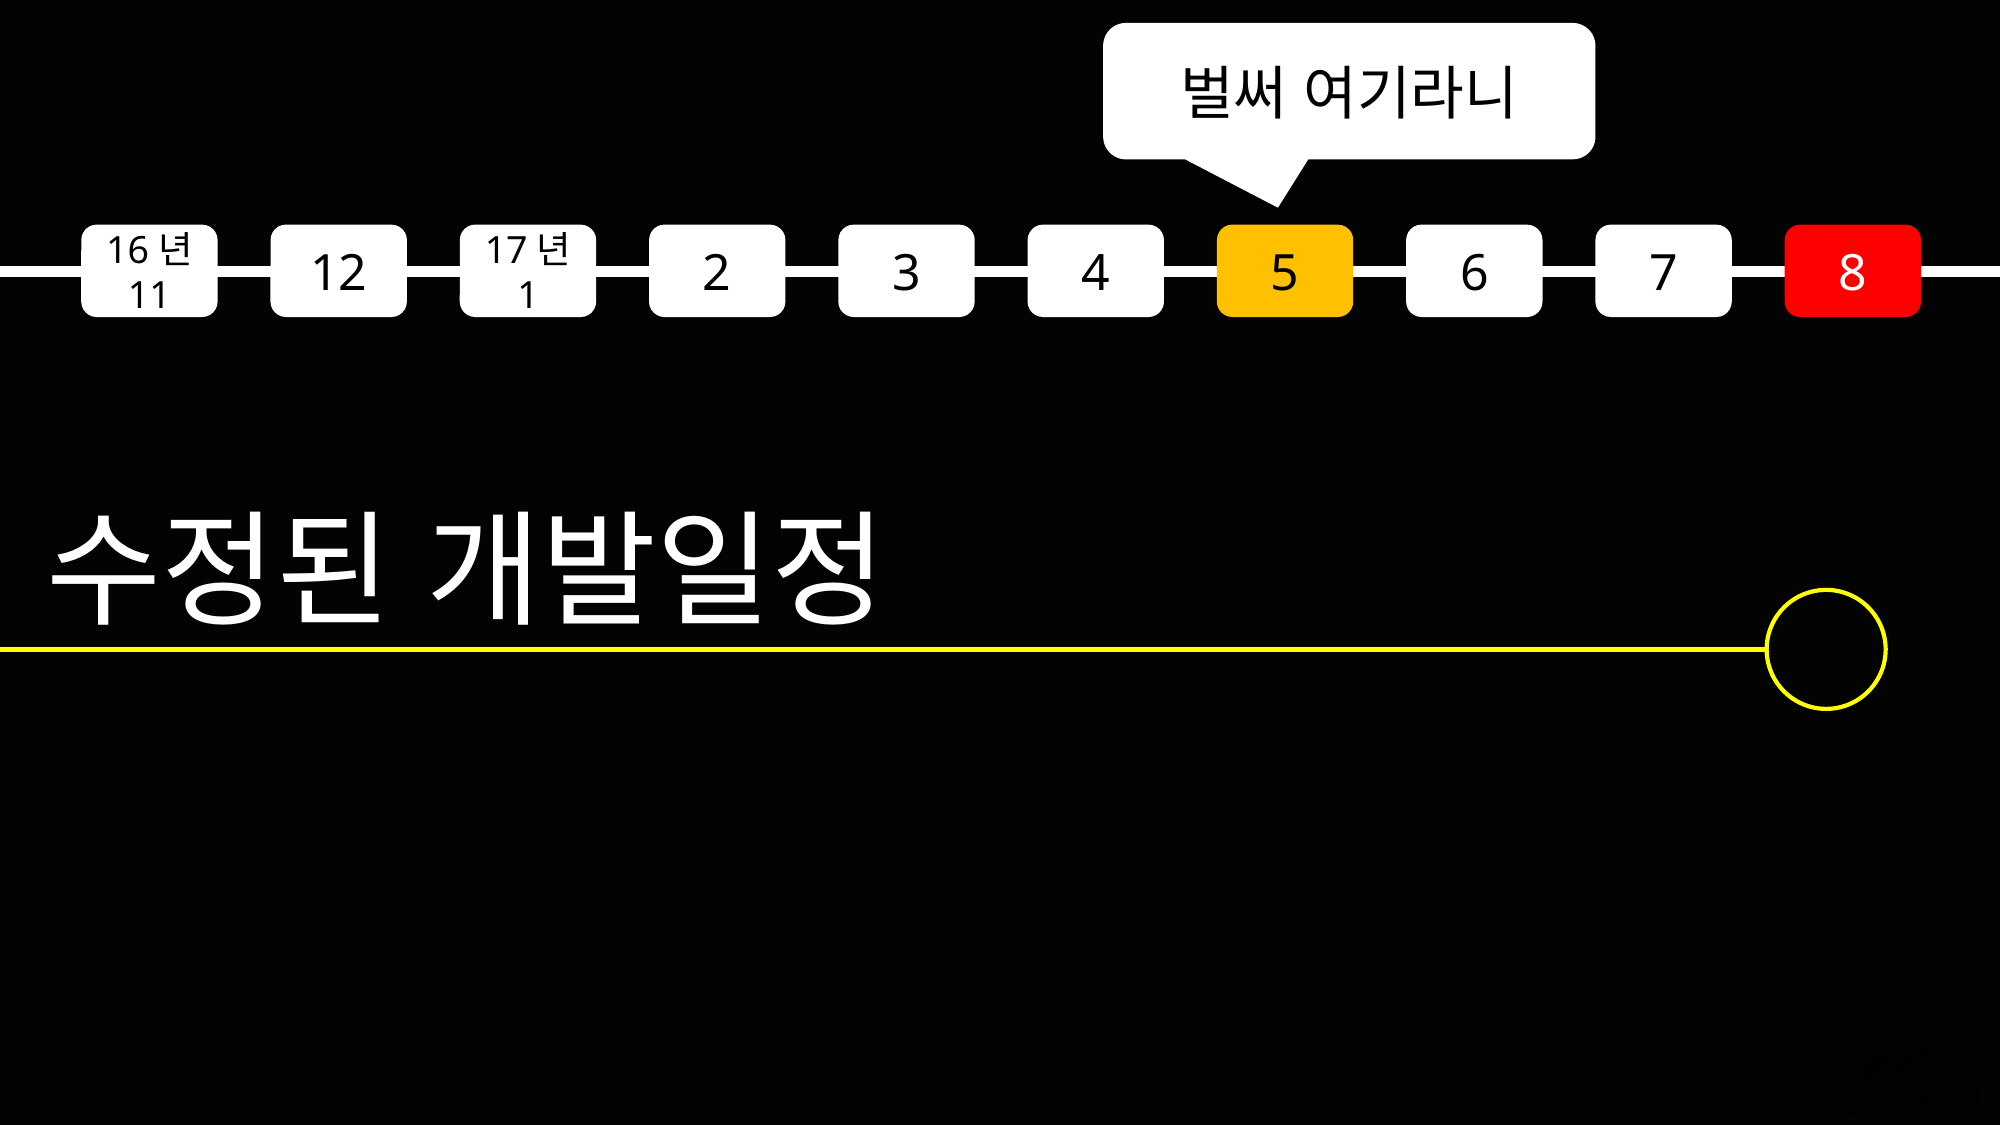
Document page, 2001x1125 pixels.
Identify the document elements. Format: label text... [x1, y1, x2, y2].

text_box [1765, 588, 1887, 710]
text_box 벌써 여기라니 [1102, 21, 1597, 210]
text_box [0, 224, 2000, 317]
text_box [0, 0, 2000, 224]
text_box 수정된 개발일정 [31, 482, 1449, 647]
text_box [0, 317, 2000, 1125]
